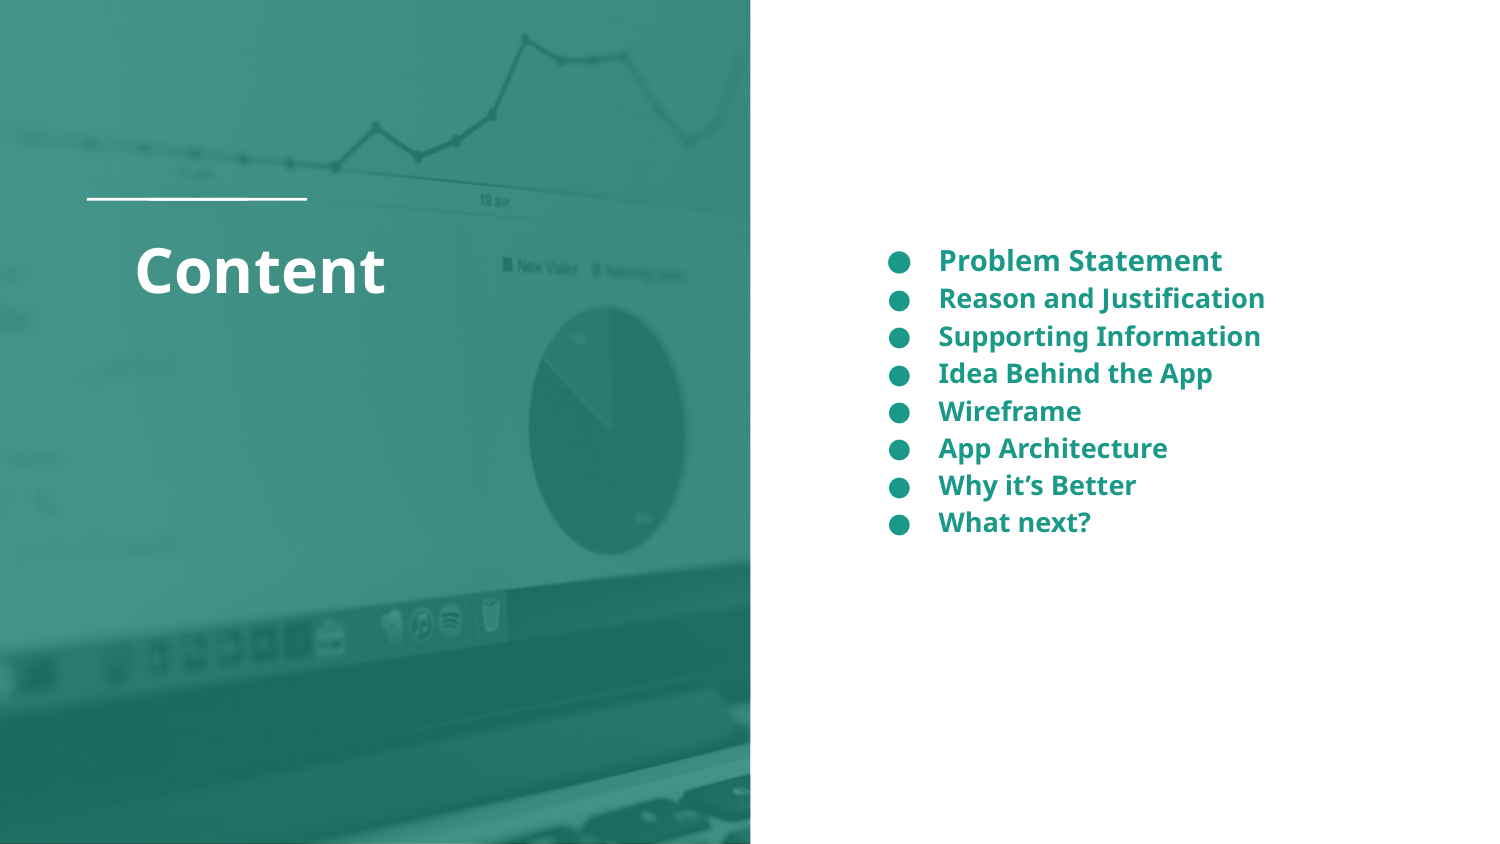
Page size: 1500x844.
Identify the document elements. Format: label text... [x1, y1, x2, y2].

list Problem Statement Reason and Justification Supporting Information Idea Behind the App Wireframe App Architecture Why it’s Better What next? [848, 221, 1403, 719]
title Content [119, 216, 662, 494]
